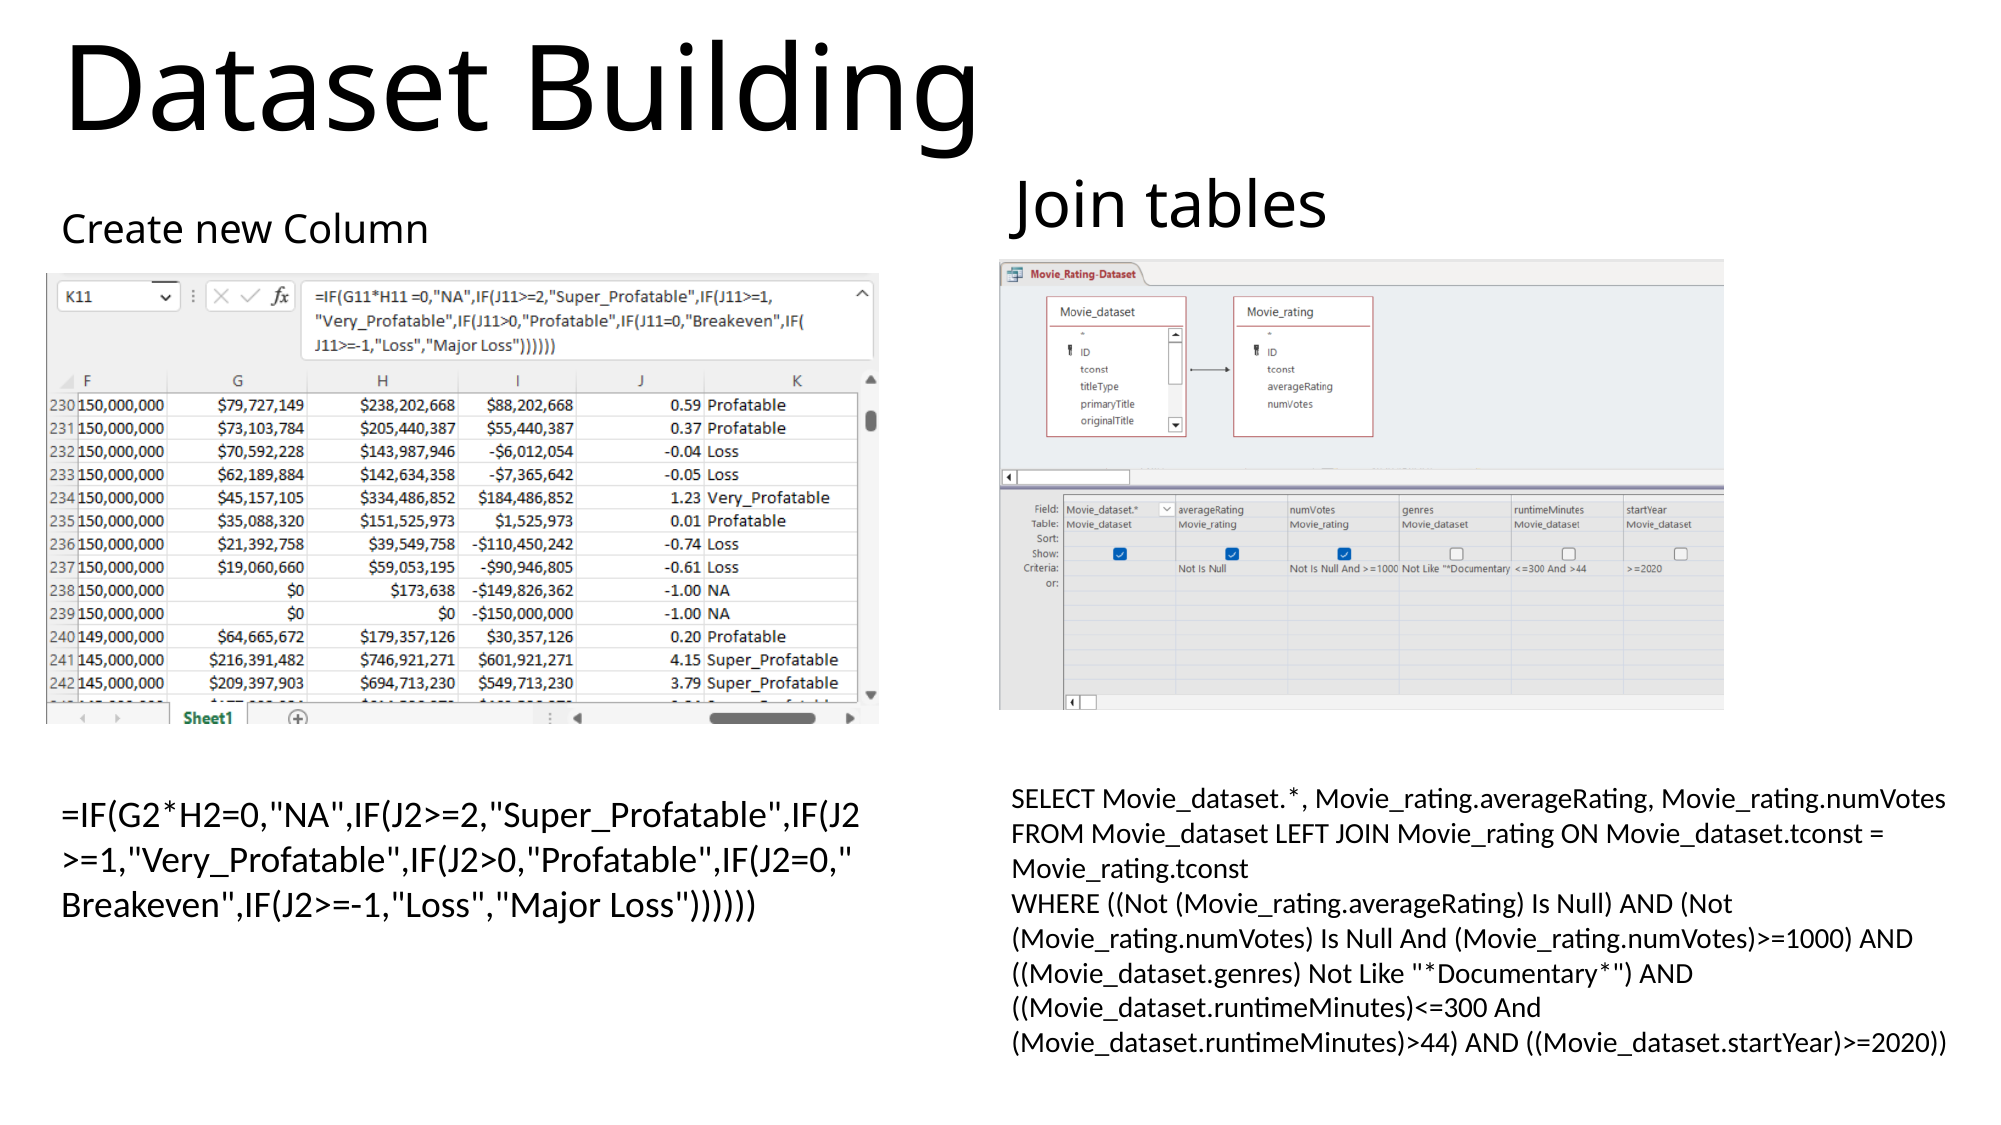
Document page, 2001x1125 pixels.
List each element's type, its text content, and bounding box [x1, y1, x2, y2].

picture [46, 273, 879, 724]
text_box =IF(G2*H2=0,"NA",IF(J2>=2,"Super_Profatable",IF(J2>=1,"Very_Profatable",IF(J2>0,"Profatable",IF(J2=0,"Breakeven",IF(J2>=-1,"Loss","Major Loss")))))) [46, 782, 879, 933]
text_box SELECT Movie_dataset.*, Movie_rating.averageRating, Movie_rating.numVotes FROM Movie_dataset LEFT JOIN Movie_rating ON Movie_dataset.tconst = Movie_rating.tconst WHERE ((Not (Movie_rating.averageRating) Is Null) AND (Not (Movie_rating.numVotes) Is Null And (Movie_rating.numVotes)>=1000) AND ((Movie_dataset.genres) Not Like "*Documentary*") AND ((Movie_dataset.runtimeMinutes)<=300 And (Movie_dataset.runtimeMinutes)>44) AND ((Movie_dataset.startYear)>=2020)) [996, 771, 1985, 1067]
text_box Create new Column [46, 174, 494, 260]
text_box Join tables [999, 163, 1447, 249]
picture [999, 259, 1725, 710]
title Dataset Building [46, 20, 1547, 164]
